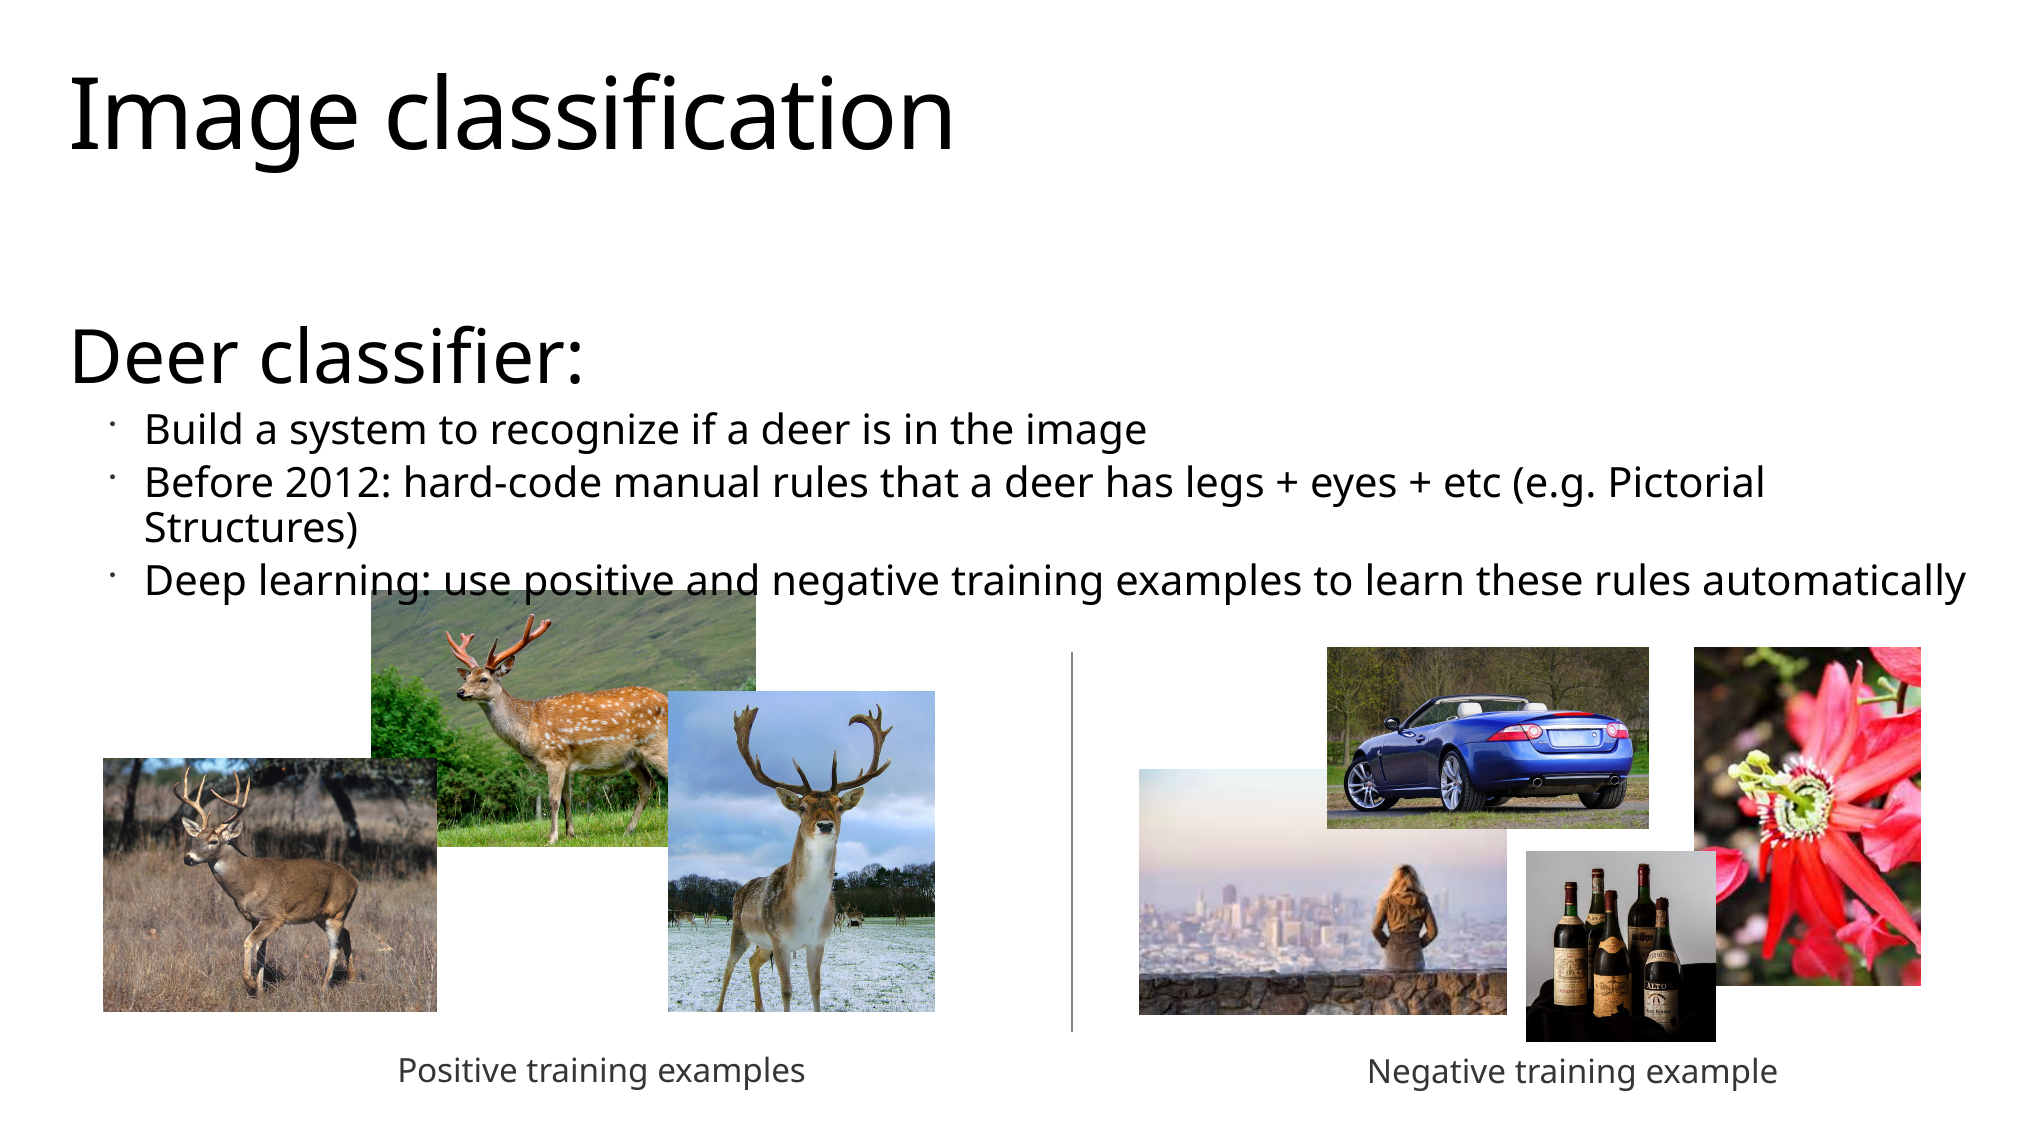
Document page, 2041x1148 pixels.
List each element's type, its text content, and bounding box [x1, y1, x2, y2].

picture [102, 589, 936, 1013]
title Image classification [45, 48, 1996, 199]
text_box Positive training examples [232, 1042, 895, 1097]
list Deer classifier: Build a system to recognize if a deer is in the image Before 2012: hard-code manual rules that a deer has legs + eyes + etc (e.g. Pictorial Structures) Deep learning: use positive and negative training examples to learn these rules automatically [45, 199, 1996, 745]
picture [1525, 647, 1921, 1042]
picture [1138, 647, 1650, 1015]
text_box Negative training example [1203, 1043, 1866, 1098]
